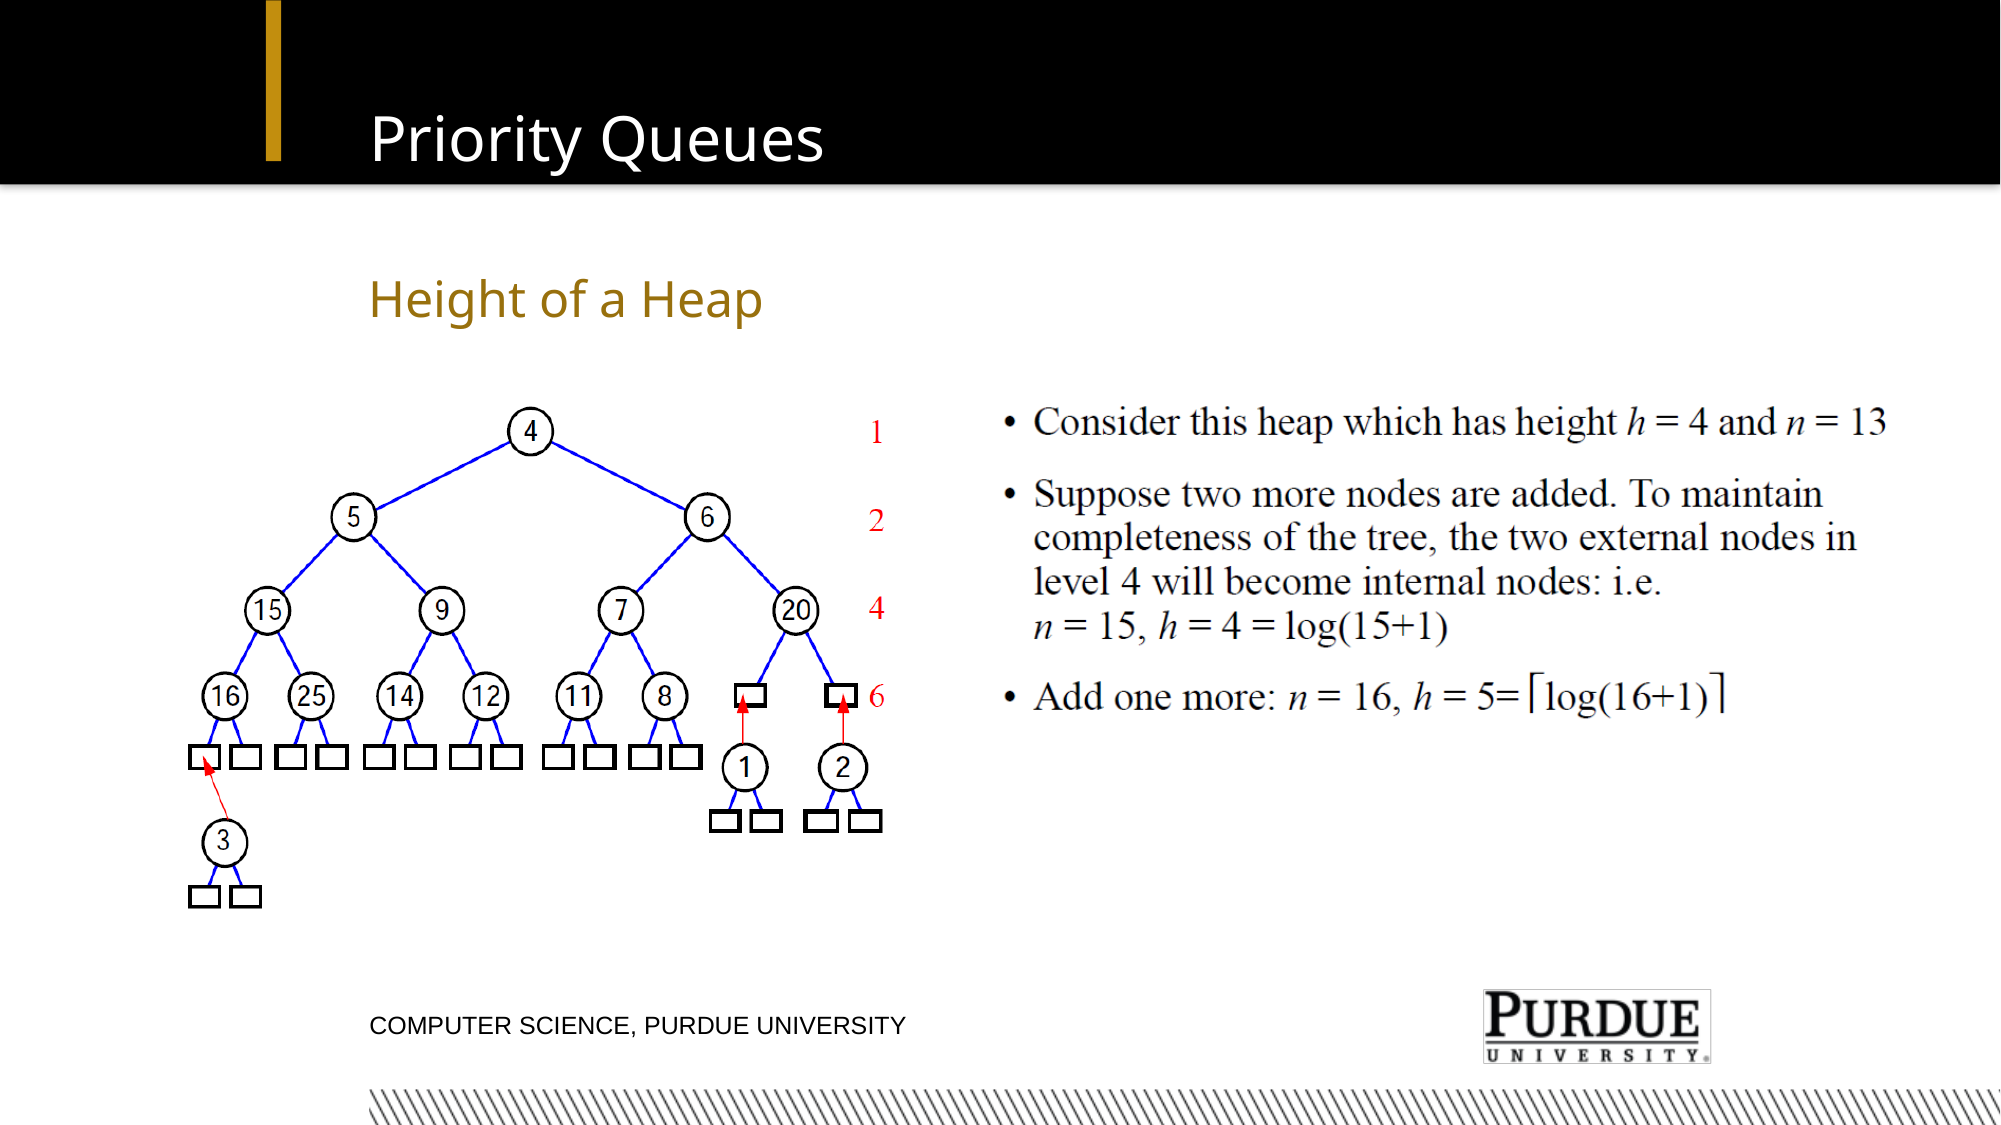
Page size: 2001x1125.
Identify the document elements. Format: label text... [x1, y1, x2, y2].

list Height of a Heap [368, 267, 1704, 337]
picture [178, 403, 925, 913]
list Computer Science, Purdue University [369, 1009, 1375, 1047]
title Priority Queues [369, 98, 1704, 186]
picture [983, 403, 1907, 731]
